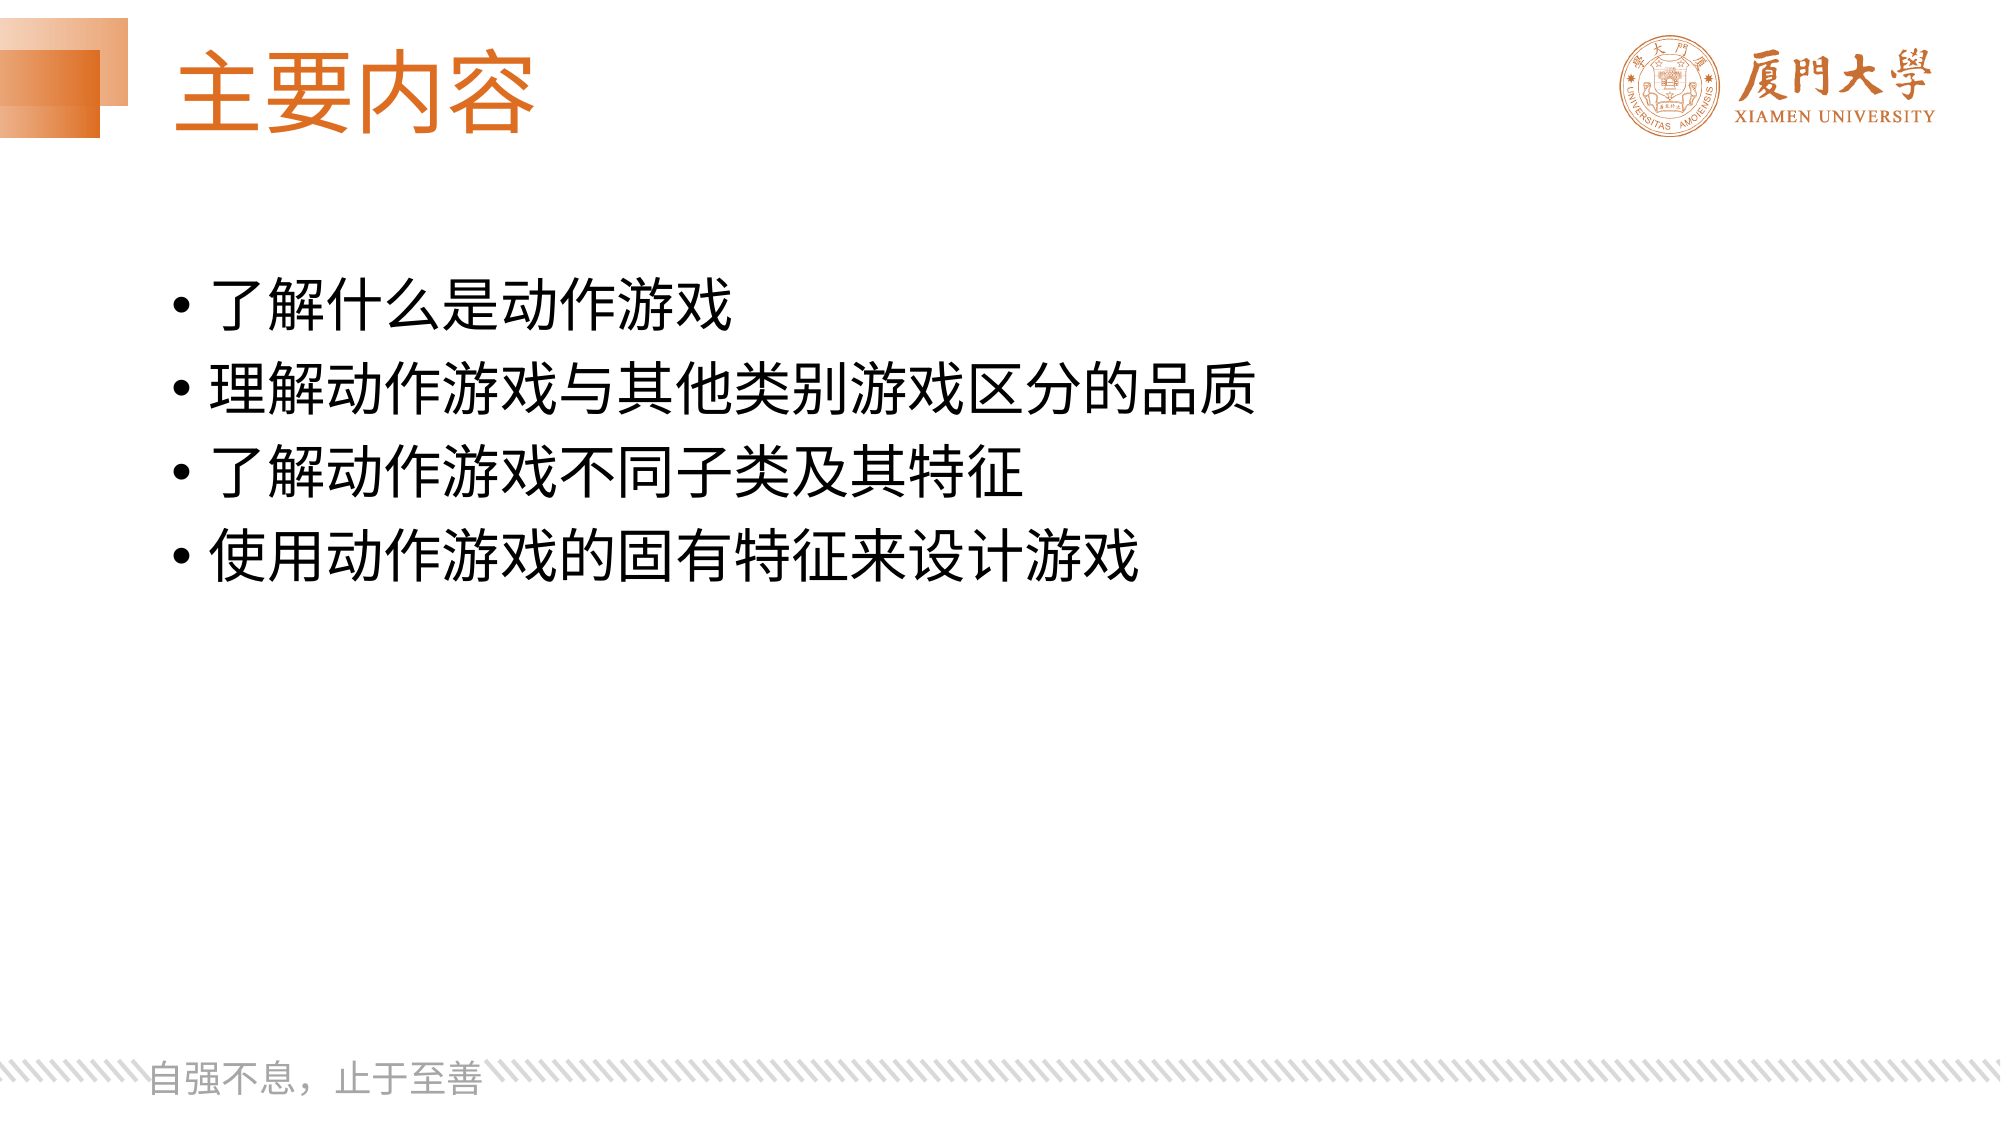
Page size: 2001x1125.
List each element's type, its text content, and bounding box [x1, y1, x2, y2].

list 了解什么是动作游戏 理解动作游戏与其他类别游戏区分的品质 了解动作游戏不同子类及其特征 使用动作游戏的固有特征来设计游戏 [156, 268, 1882, 996]
title 主要内容 [156, 16, 1882, 177]
